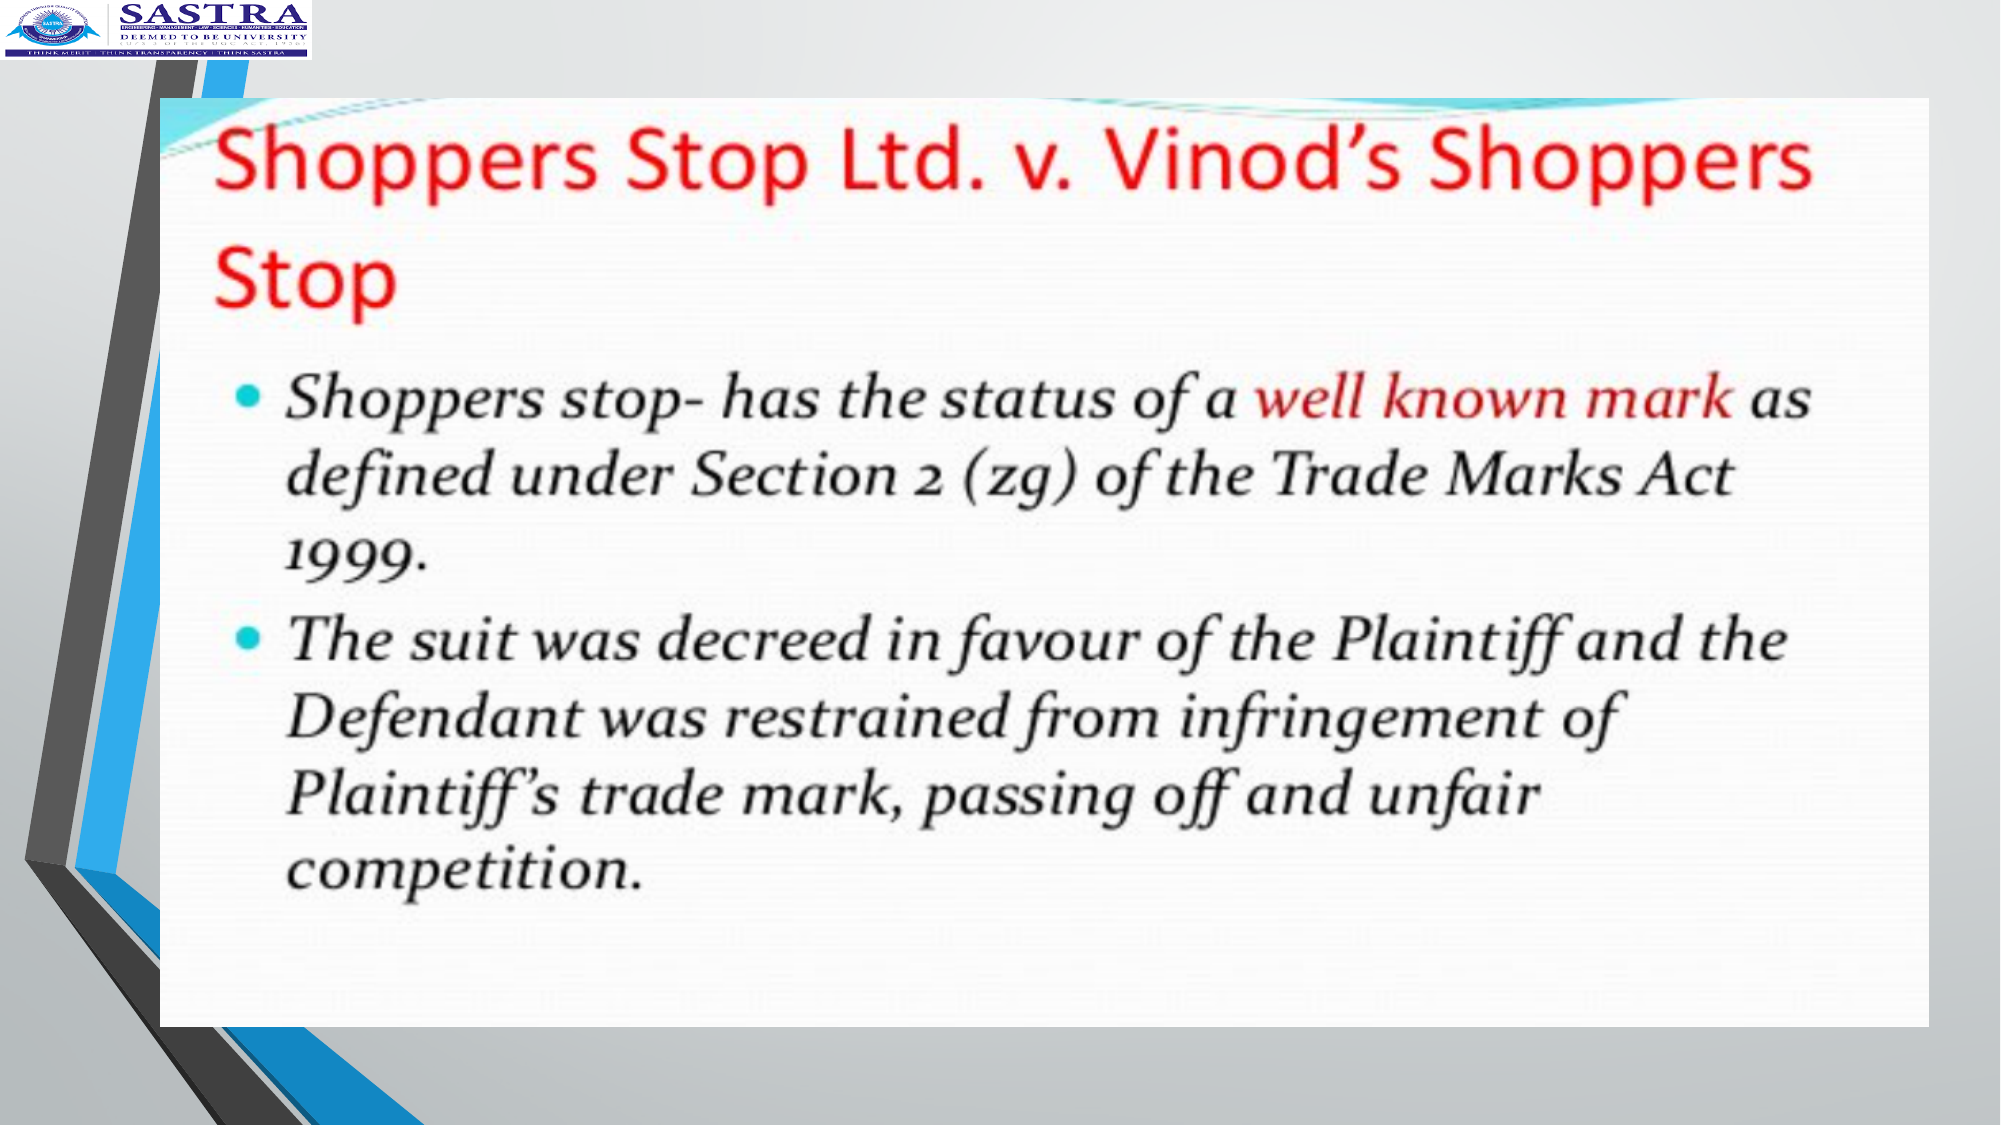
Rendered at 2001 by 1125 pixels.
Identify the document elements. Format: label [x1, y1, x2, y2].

picture [159, 98, 1929, 1027]
picture [0, 0, 312, 60]
